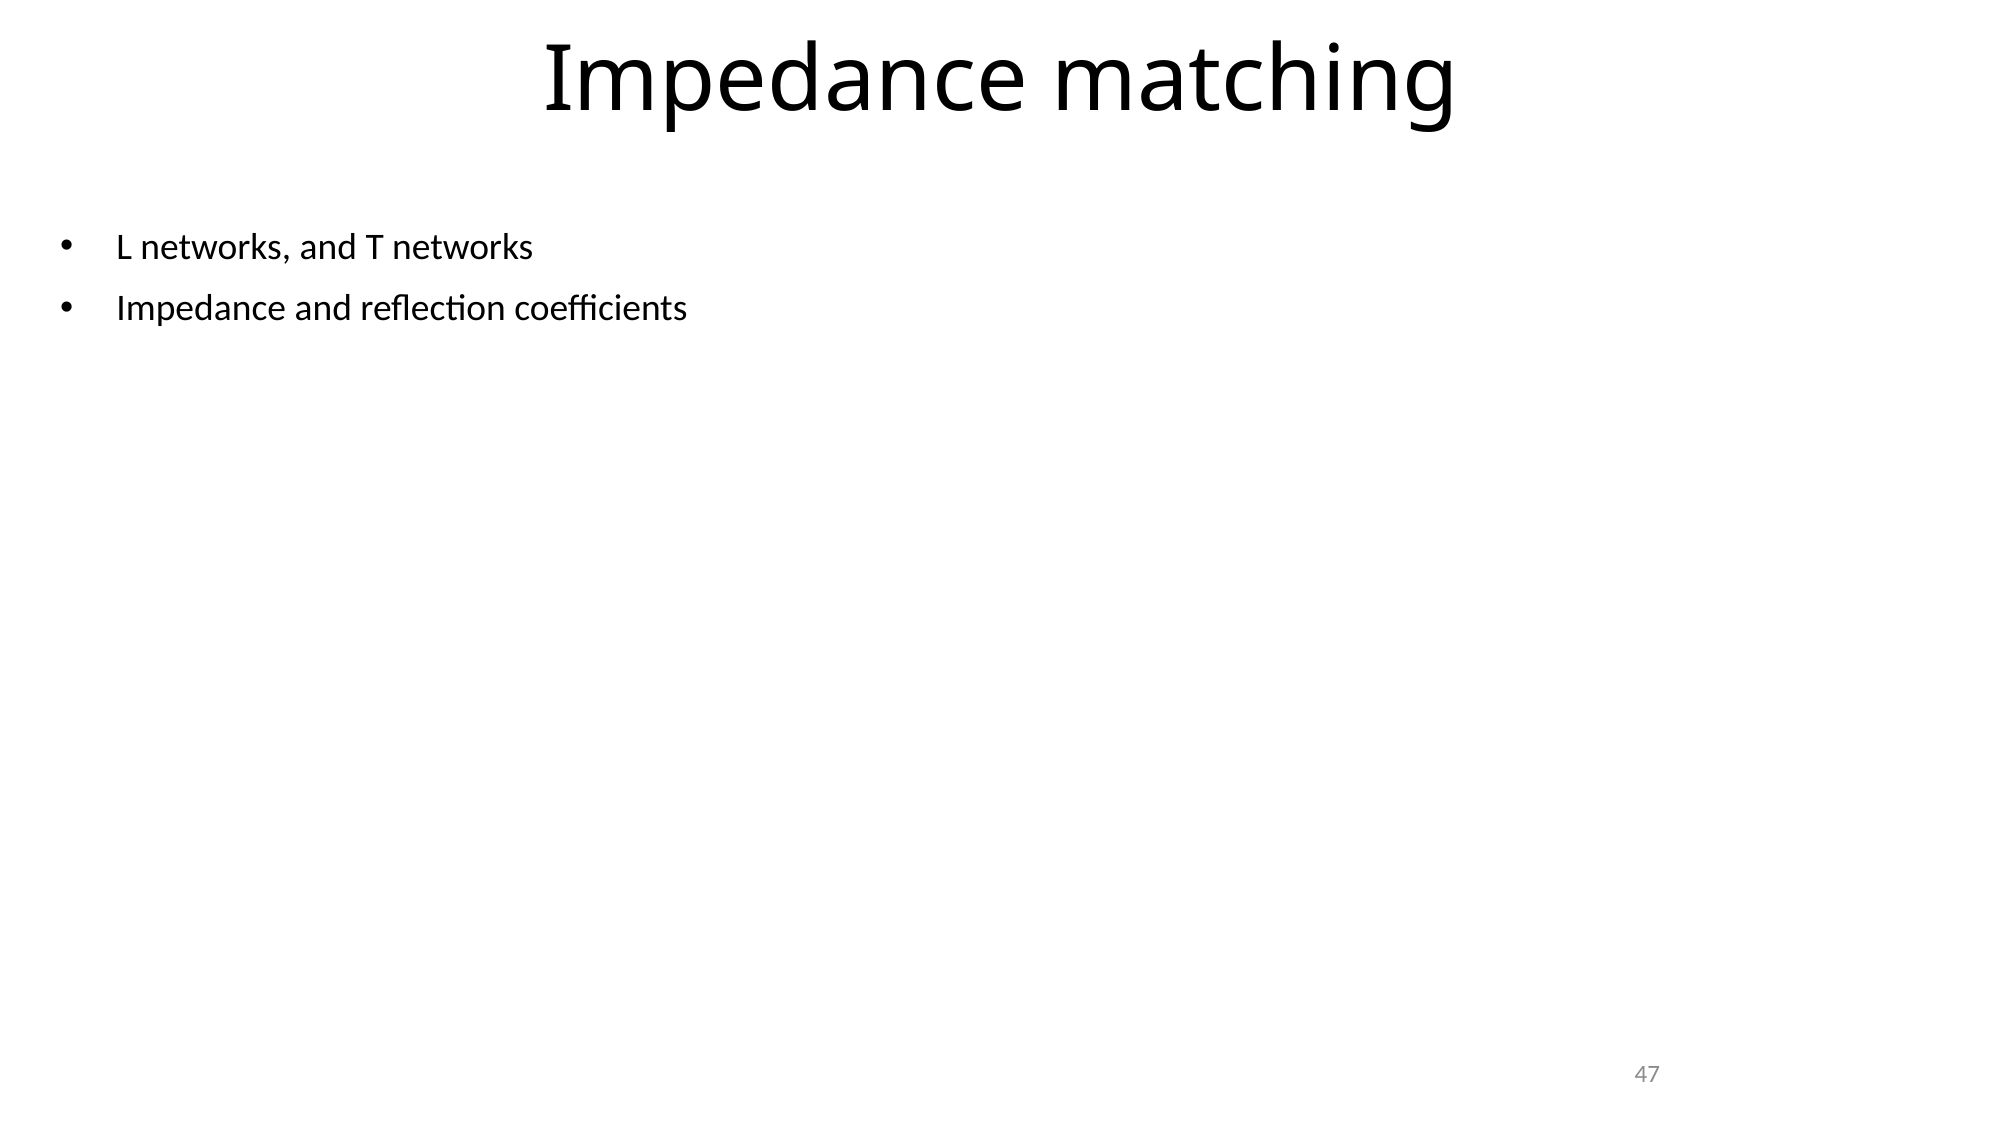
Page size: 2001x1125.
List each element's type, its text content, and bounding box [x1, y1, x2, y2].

slide_number 47 [1325, 1042, 1675, 1103]
title Impedance matching [19, 9, 1985, 152]
